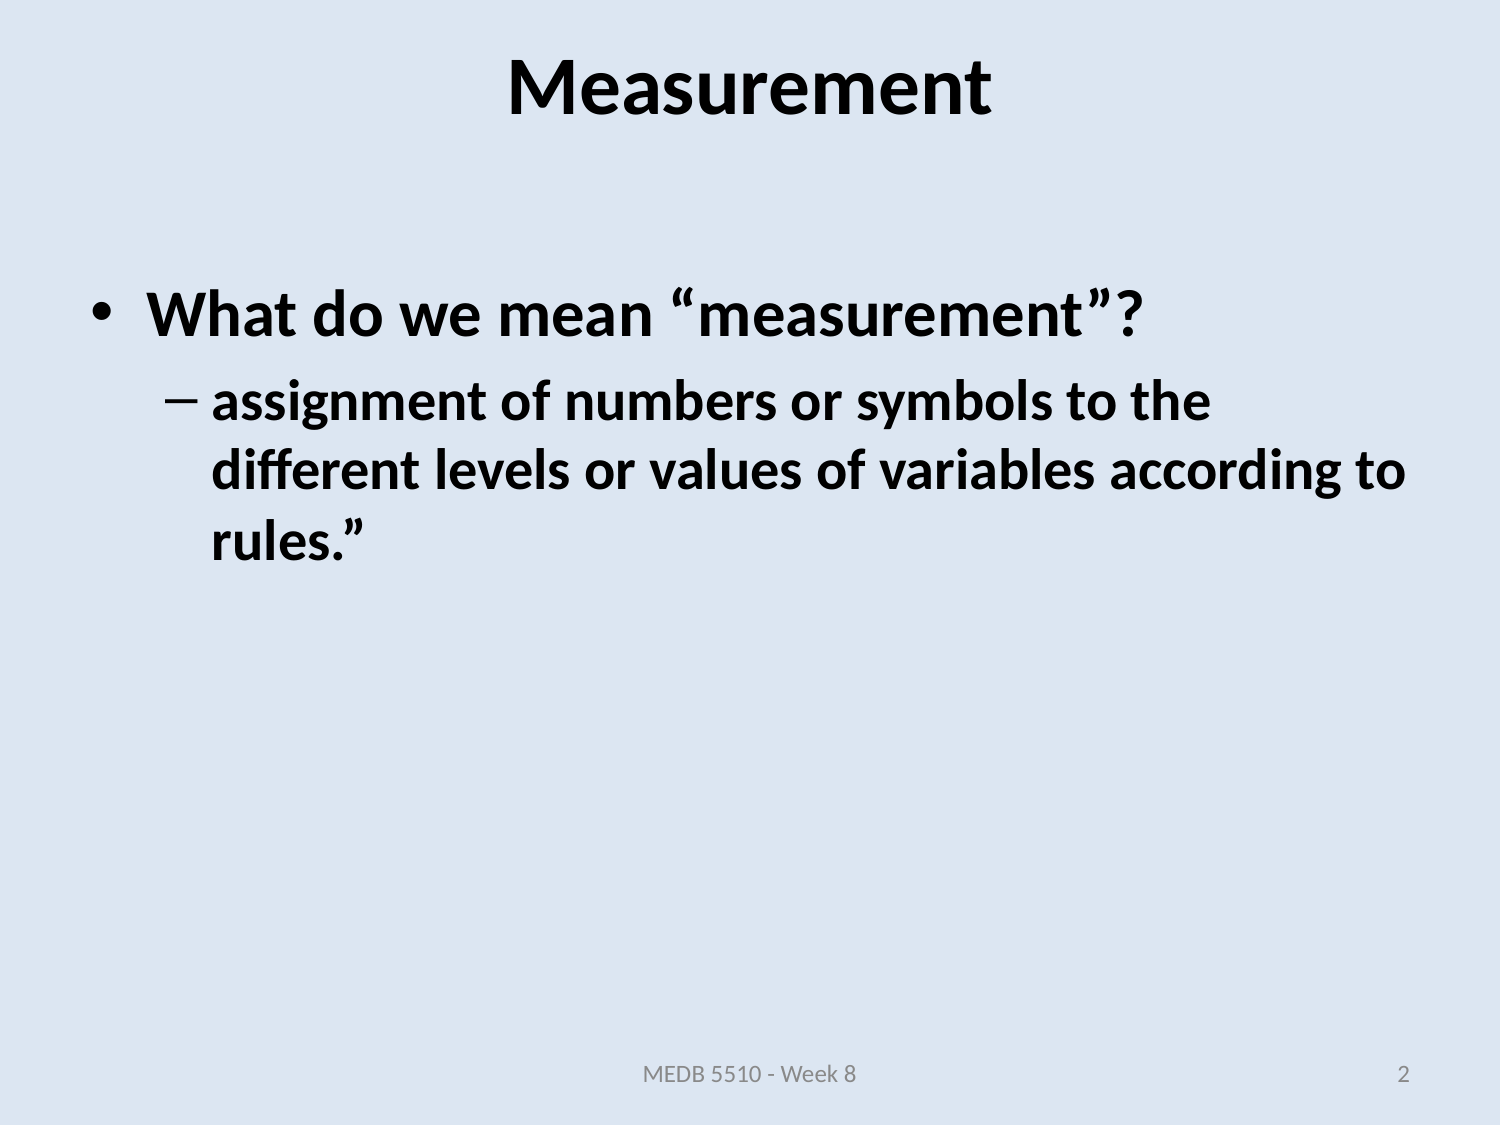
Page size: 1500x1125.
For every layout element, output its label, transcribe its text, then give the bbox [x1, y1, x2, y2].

slide_number 2 [1074, 1042, 1425, 1103]
list What do we mean “measurement”? assignment of numbers or symbols to the different levels or values of variables according to rules.” [75, 262, 1425, 1005]
footer MEDB 5510 - Week 8 [512, 1042, 988, 1103]
title Measurement [75, 0, 1425, 163]
